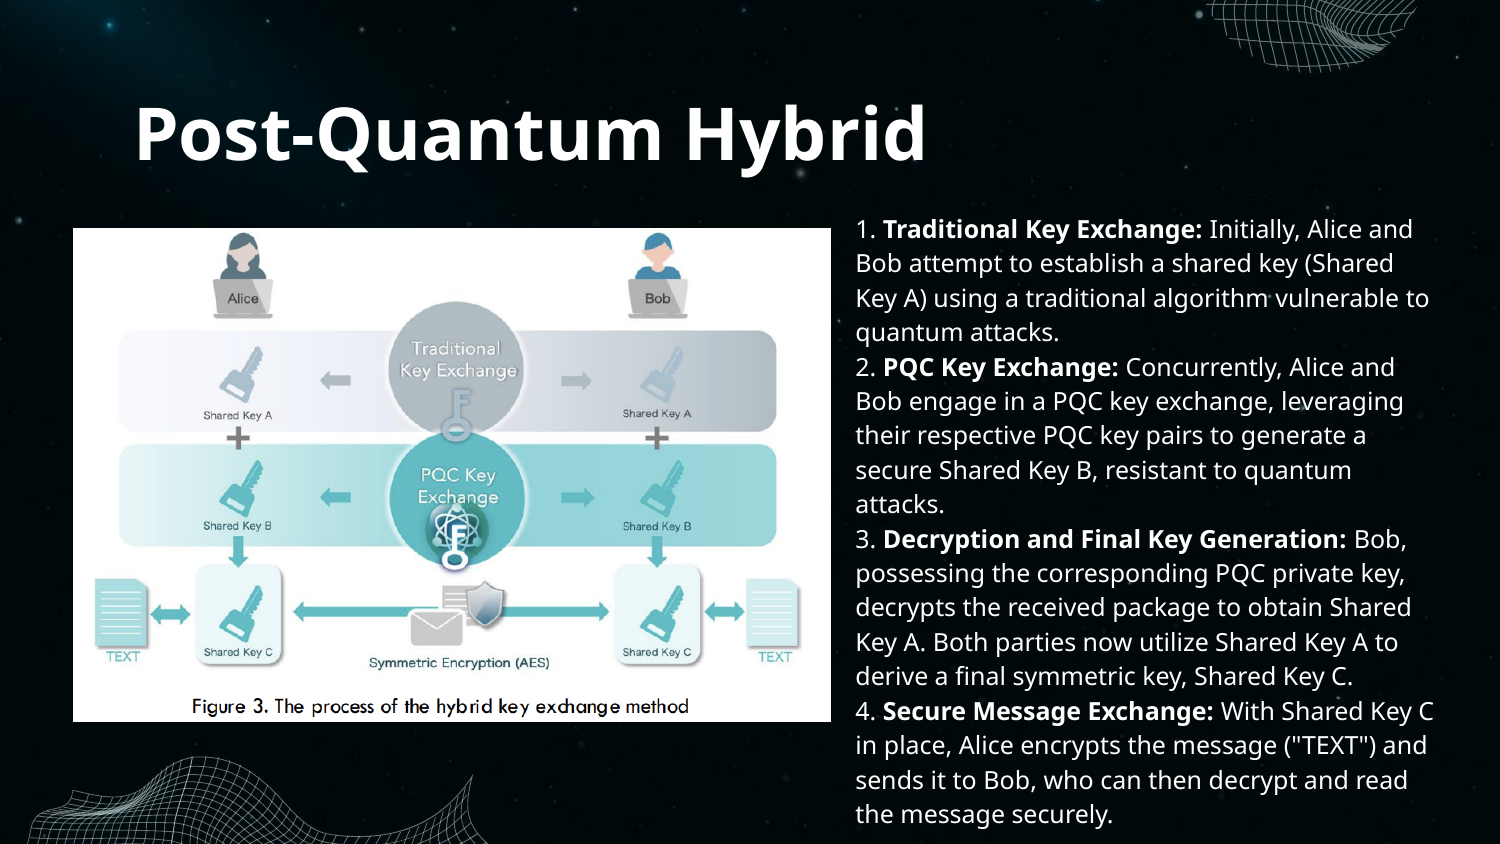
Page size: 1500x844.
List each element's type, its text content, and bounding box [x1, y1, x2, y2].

picture [317, 833, 324, 840]
picture [417, 822, 426, 834]
picture [139, 816, 147, 822]
picture [1353, 36, 1361, 42]
picture [288, 811, 296, 821]
picture [1278, 6, 1287, 20]
picture [92, 839, 100, 844]
picture [250, 809, 261, 819]
picture [217, 822, 224, 830]
picture [72, 792, 87, 800]
picture [277, 811, 285, 821]
picture [212, 819, 217, 827]
picture [278, 825, 287, 833]
picture [173, 762, 180, 771]
picture [1235, 5, 1244, 19]
picture [1332, 8, 1341, 22]
title Post-Quantum Hybrid [118, 72, 1382, 181]
picture [273, 796, 281, 807]
picture [205, 758, 217, 767]
picture [233, 815, 241, 822]
picture [248, 796, 257, 805]
picture [1338, 11, 1349, 28]
picture [200, 776, 211, 783]
picture [136, 831, 145, 838]
picture [217, 760, 228, 770]
picture [228, 831, 236, 838]
picture [1368, 16, 1385, 34]
picture [146, 832, 154, 838]
picture [234, 825, 242, 832]
picture [225, 773, 235, 782]
picture [211, 778, 222, 785]
picture [1308, 24, 1319, 43]
picture [265, 788, 274, 800]
picture [207, 808, 216, 816]
picture [1370, 36, 1387, 44]
picture [1283, 44, 1297, 65]
picture [1279, 22, 1292, 42]
picture [196, 812, 203, 820]
picture [1323, 45, 1336, 64]
picture [431, 837, 438, 844]
picture [173, 790, 183, 795]
picture [166, 816, 175, 822]
picture [1346, 0, 1354, 8]
picture [53, 824, 62, 829]
picture [272, 818, 280, 827]
picture [166, 767, 172, 775]
picture [442, 805, 450, 819]
picture [248, 773, 258, 785]
picture [1373, 0, 1391, 13]
picture [1257, 21, 1269, 41]
picture [219, 834, 225, 841]
picture [231, 785, 241, 794]
picture [1305, 44, 1318, 65]
picture [239, 820, 249, 828]
picture [235, 797, 244, 805]
picture [463, 840, 473, 844]
picture [228, 763, 239, 774]
picture [462, 797, 467, 813]
picture [165, 824, 173, 831]
picture [199, 805, 207, 812]
picture [305, 837, 313, 843]
picture [216, 812, 222, 819]
picture [1312, 10, 1317, 24]
picture [291, 825, 299, 834]
picture [84, 803, 97, 807]
picture [1315, 45, 1327, 65]
picture [235, 836, 242, 842]
picture [173, 833, 181, 842]
picture [434, 812, 442, 825]
picture [203, 768, 214, 775]
picture [94, 831, 102, 838]
picture [168, 809, 177, 814]
list 1. Traditional Key Exchange: Initially, Alice and Bob attempt to establish a shared key (Shared Key A) using a traditional algorithm vulnerable to quantum attacks. 2. PQC Key Exchange: Concurrently, Alice and Bob engage in a PQC key exchange, leveraging their respective PQC key pairs to generate a secure Shared Key B, resistant to quantum attacks. 3. Decryption and Final Key Generation: Bob, possessing the corresponding PQC private key, decrypts the received package to obtain Shared Key A. Both parties now utilize Shared Key A to derive a final symmetric key, Shared Key C. 4. Secure Message Exchange: With Shared Key C in place, Alice encrypts the message ("TEXT") and sends it to Bob, who can then decrypt and read the message securely. [811, 193, 1457, 771]
picture [160, 803, 168, 808]
picture [199, 831, 206, 840]
picture [280, 836, 288, 842]
picture [240, 790, 249, 799]
picture [0, 0, 1500, 844]
picture [1317, 12, 1321, 25]
picture [228, 820, 236, 827]
picture [29, 839, 38, 844]
picture [439, 831, 447, 842]
picture [334, 836, 346, 844]
picture [220, 806, 227, 813]
picture [159, 809, 167, 814]
picture [208, 785, 218, 792]
picture [472, 835, 484, 844]
picture [221, 816, 229, 823]
picture [1268, 6, 1276, 20]
picture [1366, 0, 1382, 13]
picture [1380, 0, 1401, 14]
picture [224, 838, 231, 844]
picture [123, 817, 131, 822]
picture [195, 790, 204, 796]
picture [253, 789, 262, 799]
picture [450, 836, 460, 844]
picture [256, 803, 266, 814]
picture [190, 767, 202, 774]
picture [253, 833, 261, 838]
picture [1246, 21, 1258, 40]
picture [41, 830, 49, 838]
picture [1329, 7, 1337, 19]
picture [455, 819, 463, 832]
picture [176, 816, 184, 823]
picture [157, 816, 165, 822]
picture [260, 838, 268, 843]
picture [175, 783, 185, 789]
picture [388, 833, 399, 842]
picture [190, 803, 198, 810]
picture [137, 823, 146, 830]
picture [180, 802, 189, 808]
picture [269, 804, 278, 814]
picture [1355, 0, 1368, 10]
picture [1359, 15, 1375, 35]
picture [1321, 66, 1330, 72]
picture [286, 832, 294, 839]
picture [367, 836, 379, 844]
picture [43, 823, 52, 828]
picture [177, 776, 187, 783]
picture [1268, 22, 1280, 41]
picture [281, 803, 288, 814]
picture [178, 809, 187, 815]
picture [1298, 7, 1305, 21]
picture [1311, 67, 1320, 72]
picture [223, 826, 230, 834]
picture [222, 781, 232, 789]
picture [1342, 12, 1355, 31]
picture [266, 834, 275, 840]
picture [245, 815, 255, 823]
picture [1290, 22, 1302, 42]
picture [247, 836, 255, 842]
picture [230, 804, 239, 811]
picture [465, 784, 469, 795]
picture [1261, 42, 1275, 64]
picture [1329, 34, 1338, 45]
picture [261, 796, 270, 807]
picture [259, 817, 268, 825]
picture [266, 824, 275, 831]
picture [156, 832, 163, 839]
picture [103, 831, 111, 837]
picture [88, 824, 96, 829]
picture [1318, 2, 1323, 10]
picture [1361, 0, 1375, 12]
picture [241, 831, 249, 837]
picture [118, 831, 128, 837]
picture [191, 828, 198, 836]
picture [33, 822, 42, 828]
picture [214, 769, 225, 778]
picture [116, 839, 126, 843]
picture [182, 796, 192, 801]
picture [203, 815, 213, 824]
picture [1300, 23, 1311, 42]
picture [59, 831, 67, 838]
picture [101, 797, 111, 803]
picture [200, 823, 209, 832]
picture [265, 811, 273, 820]
picture [458, 831, 468, 841]
picture [466, 825, 476, 837]
picture [1272, 43, 1286, 65]
picture [192, 758, 205, 766]
picture [214, 795, 224, 803]
picture [377, 835, 389, 844]
picture [77, 831, 85, 838]
picture [448, 812, 454, 826]
picture [218, 788, 228, 796]
picture [357, 837, 368, 844]
picture [345, 837, 357, 844]
picture [1379, 15, 1397, 33]
picture [309, 829, 317, 837]
picture [1347, 13, 1361, 33]
picture [179, 768, 189, 776]
picture [244, 783, 254, 793]
picture [120, 824, 129, 829]
picture [147, 823, 155, 830]
picture [260, 828, 269, 835]
picture [1236, 21, 1247, 39]
picture [165, 832, 172, 840]
picture [211, 802, 220, 809]
picture [193, 820, 200, 828]
picture [1338, 47, 1352, 62]
picture [1350, 0, 1360, 9]
picture [36, 817, 46, 821]
picture [1325, 5, 1332, 16]
picture [70, 799, 84, 805]
picture [156, 823, 164, 830]
picture [457, 790, 464, 805]
picture [1315, 26, 1326, 43]
picture [1321, 28, 1332, 44]
picture [1330, 46, 1344, 63]
picture [185, 818, 193, 825]
picture [213, 830, 219, 838]
picture [183, 834, 189, 844]
picture [1342, 0, 1349, 6]
picture [88, 795, 100, 802]
picture [239, 768, 249, 779]
picture [413, 834, 422, 844]
picture [62, 824, 71, 829]
picture [202, 799, 210, 805]
picture [295, 818, 303, 828]
picture [455, 805, 461, 820]
picture [148, 816, 156, 822]
picture [184, 789, 194, 795]
picture [253, 822, 262, 829]
picture [1295, 44, 1308, 65]
picture [1246, 6, 1255, 19]
picture [49, 830, 59, 838]
picture [30, 829, 40, 837]
picture [184, 826, 191, 834]
picture [134, 839, 144, 843]
picture [1335, 9, 1345, 25]
picture [293, 837, 301, 843]
picture [188, 775, 199, 781]
picture [450, 798, 457, 812]
picture [170, 802, 179, 807]
picture [1305, 8, 1311, 22]
picture [226, 810, 234, 817]
picture [1257, 6, 1266, 19]
picture [238, 809, 246, 816]
picture [273, 830, 282, 837]
picture [68, 831, 76, 838]
picture [192, 797, 201, 803]
picture [171, 796, 181, 801]
picture [186, 783, 197, 788]
picture [174, 824, 183, 832]
picture [408, 826, 418, 837]
picture [86, 831, 93, 838]
picture [257, 780, 266, 792]
picture [398, 830, 408, 840]
picture [187, 810, 196, 817]
picture [198, 783, 208, 790]
picture [440, 819, 446, 832]
picture [298, 832, 306, 839]
picture [1345, 48, 1360, 61]
picture [448, 826, 455, 837]
picture [1361, 37, 1374, 44]
picture [71, 824, 79, 829]
picture [1322, 4, 1328, 13]
picture [223, 800, 231, 806]
picture [405, 838, 413, 844]
picture [1300, 67, 1309, 72]
picture [302, 824, 309, 833]
picture [284, 818, 292, 828]
picture [1224, 5, 1234, 19]
picture [1391, 0, 1412, 14]
picture [227, 793, 236, 800]
picture [1288, 6, 1297, 20]
picture [324, 835, 335, 842]
picture [462, 812, 470, 826]
picture [235, 777, 245, 787]
picture [431, 825, 438, 837]
picture [169, 779, 176, 785]
picture [181, 759, 191, 768]
picture [80, 824, 88, 829]
picture [246, 826, 255, 833]
picture [422, 830, 430, 841]
picture [243, 803, 252, 811]
picture [171, 772, 178, 779]
picture [1352, 14, 1367, 34]
picture [426, 817, 434, 830]
picture [1312, 0, 1318, 8]
picture [205, 792, 214, 799]
